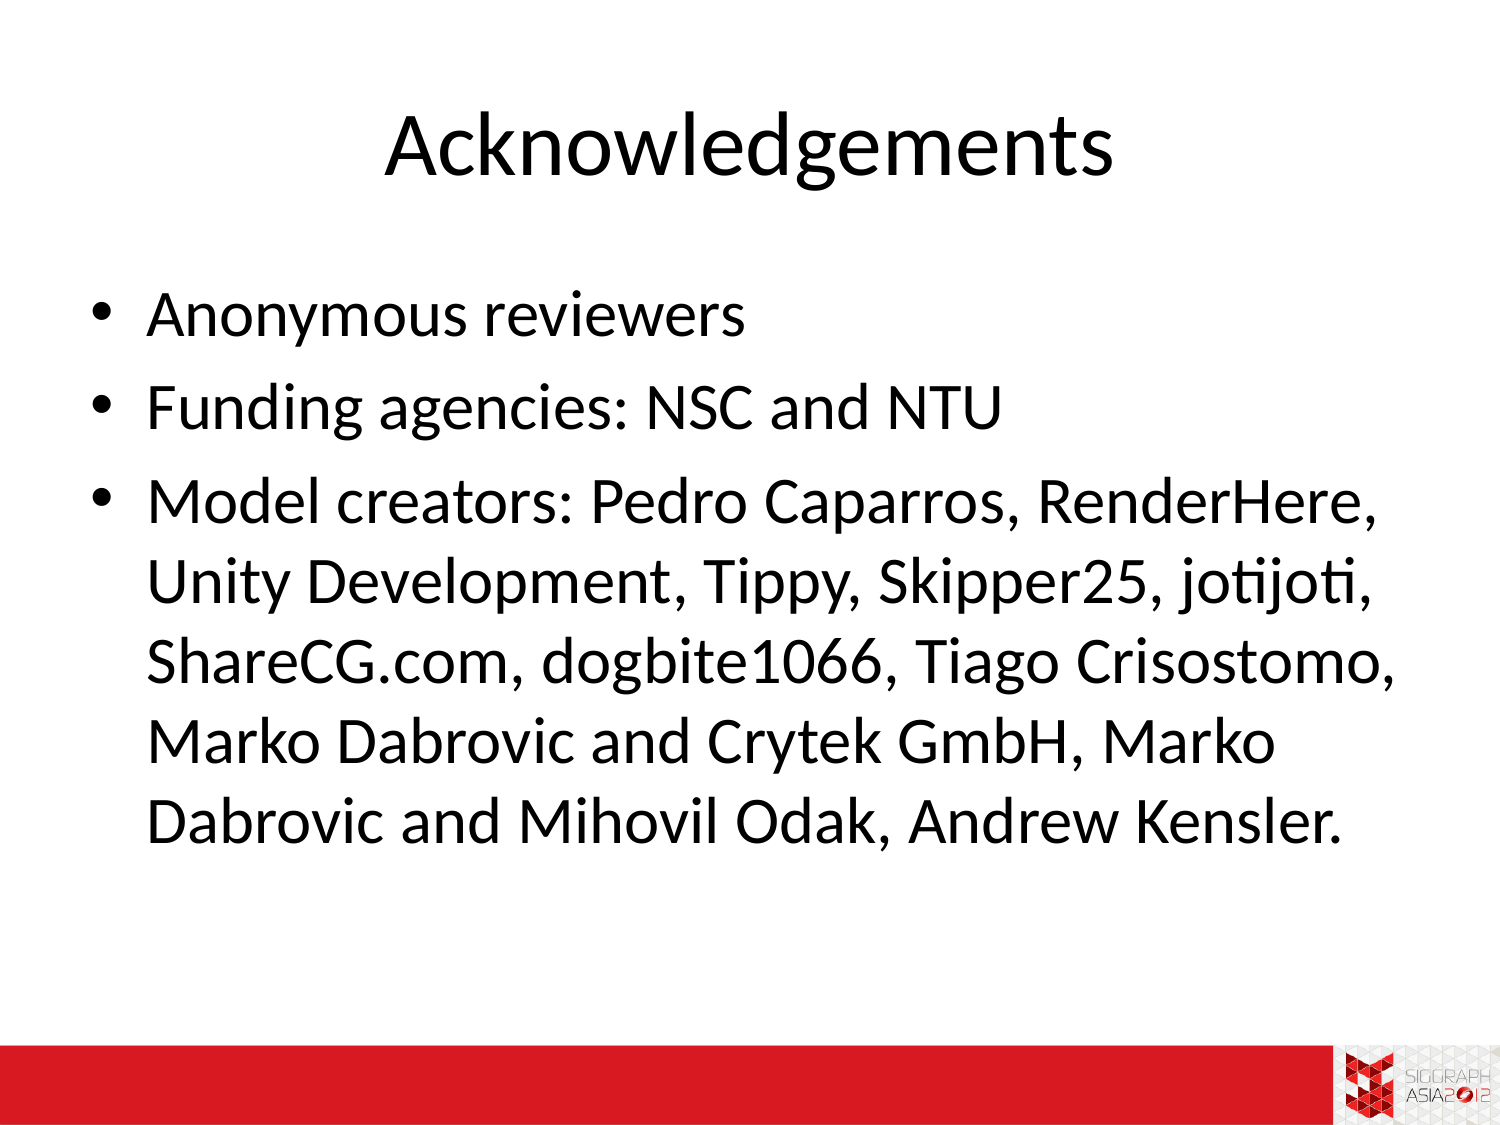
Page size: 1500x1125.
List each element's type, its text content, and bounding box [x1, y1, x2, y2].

list Anonymous reviewers Funding agencies: NSC and NTU Model creators: Pedro Caparros, RenderHere, Unity Development, Tippy, Skipper25, jotijoti, ShareCG.com, dogbite1066, Tiago Crisostomo, Marko Dabrovic and Crytek GmbH, Marko Dabrovic and Mihovil Odak, Andrew Kensler. [75, 262, 1425, 1005]
title Acknowledgements [75, 45, 1425, 233]
picture [0, 0, 1500, 1125]
